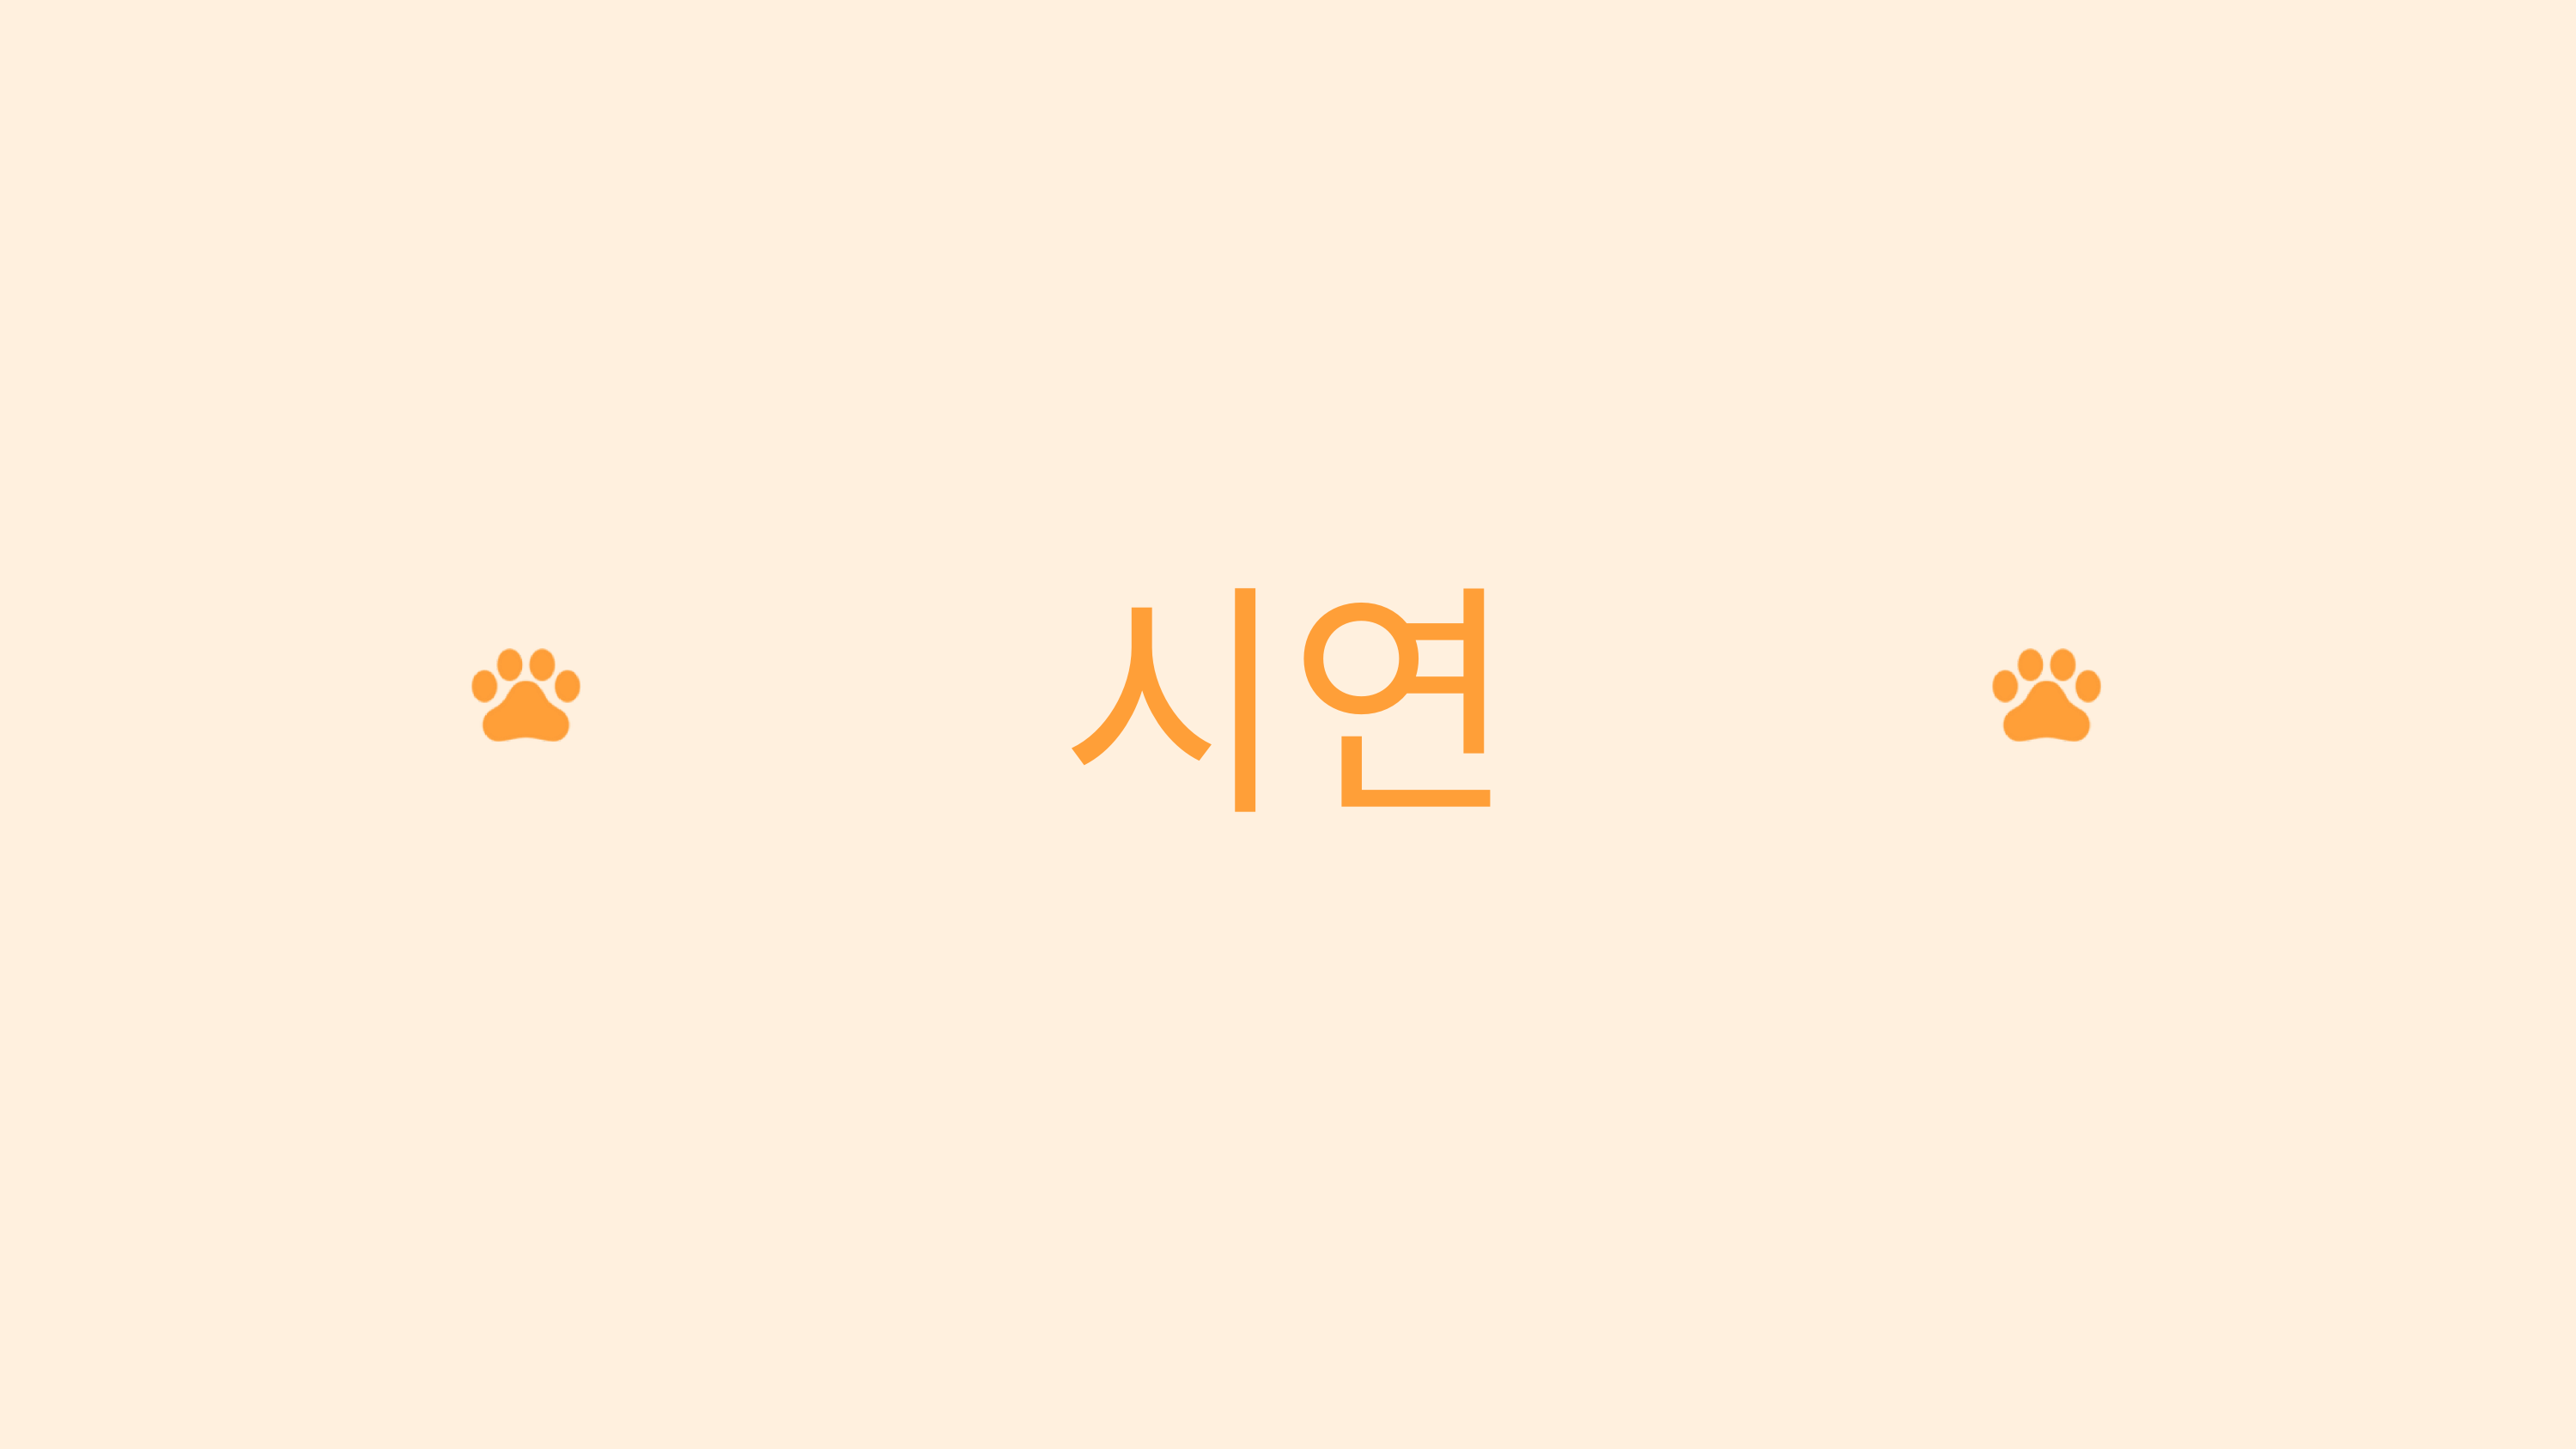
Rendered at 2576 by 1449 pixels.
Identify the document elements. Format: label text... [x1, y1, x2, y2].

text_box 시연 [646, 539, 1930, 849]
picture [468, 638, 587, 753]
picture [1989, 638, 2108, 753]
